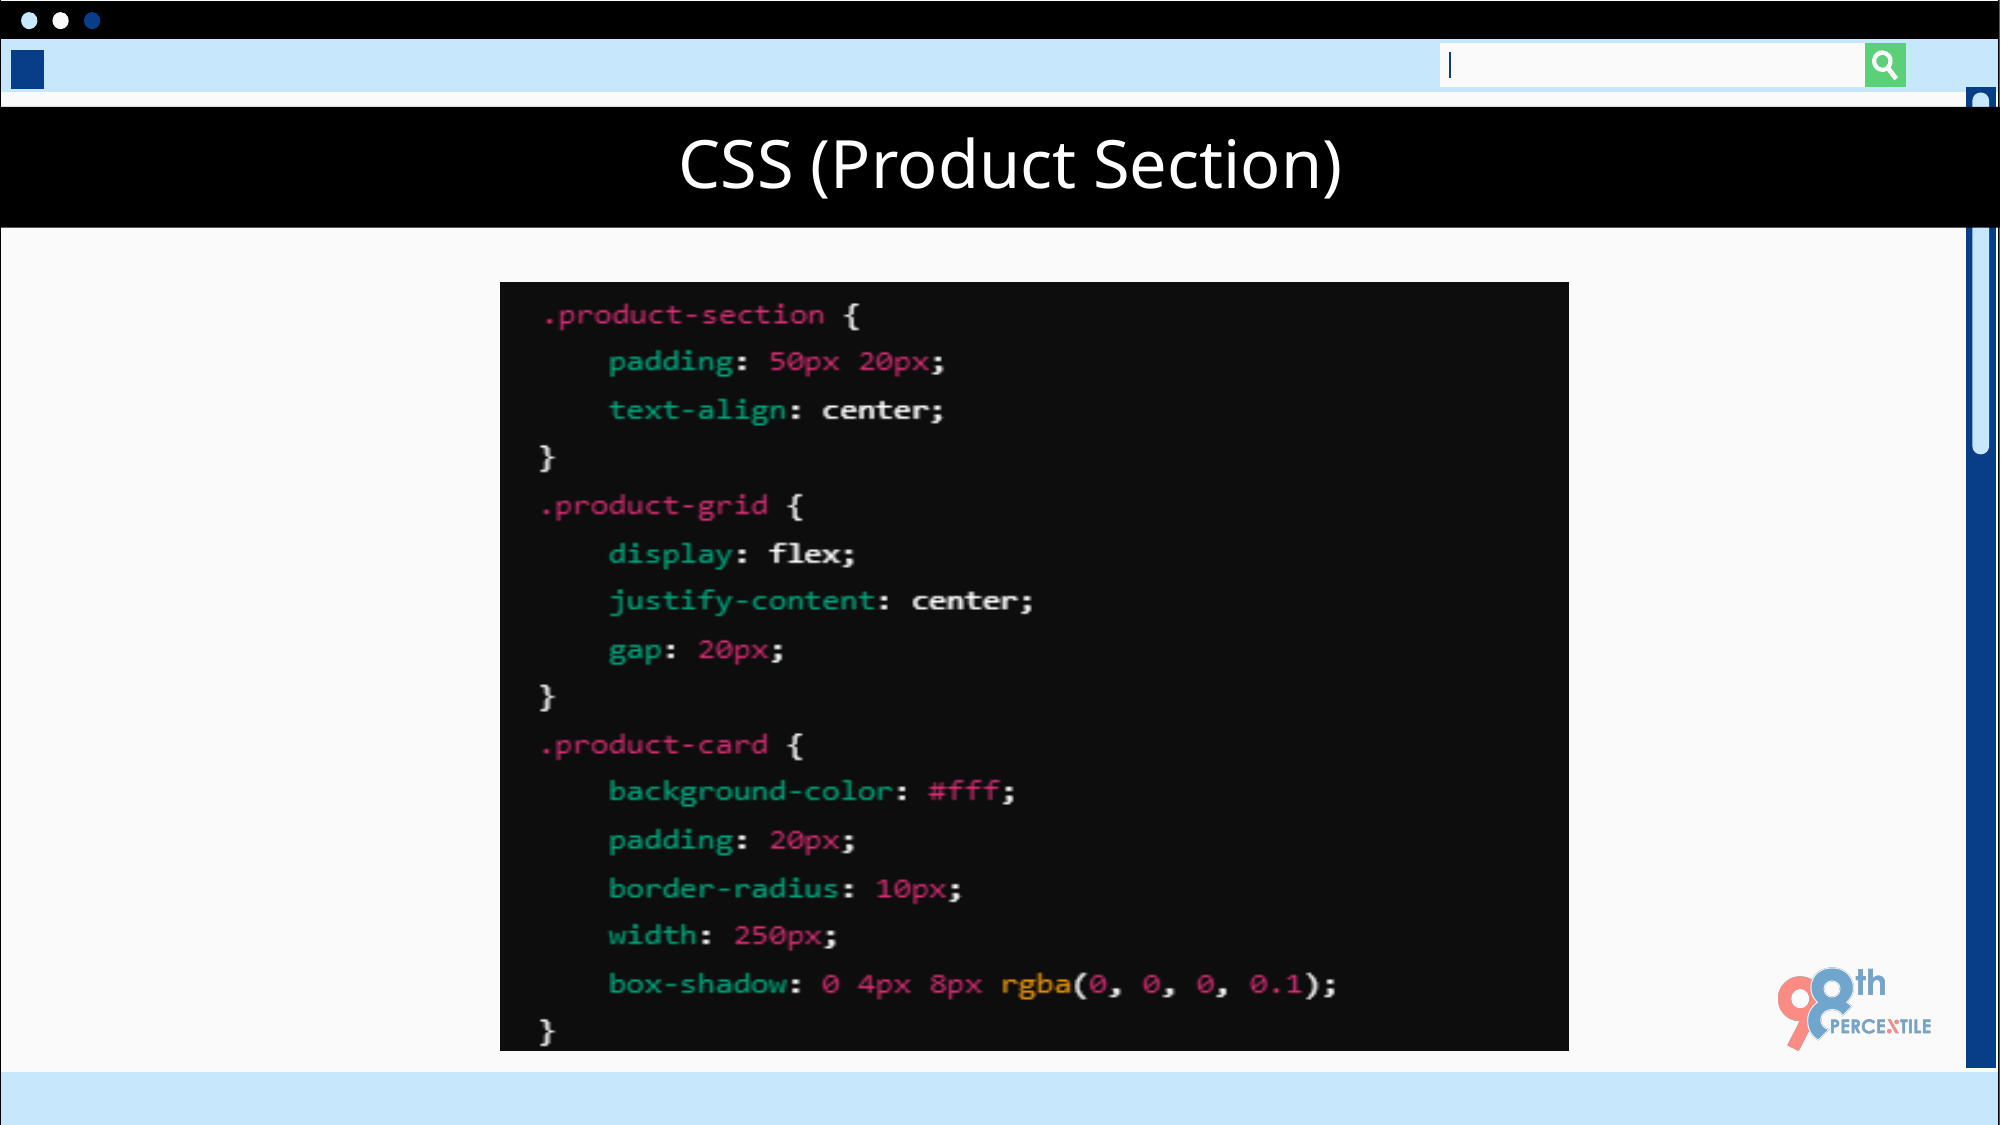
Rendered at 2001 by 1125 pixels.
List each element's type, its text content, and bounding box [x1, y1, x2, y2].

title CSS (Product Section) [91, 105, 1931, 228]
text_box [0, 105, 2000, 230]
picture [499, 281, 1569, 1052]
picture [1775, 966, 1933, 1054]
